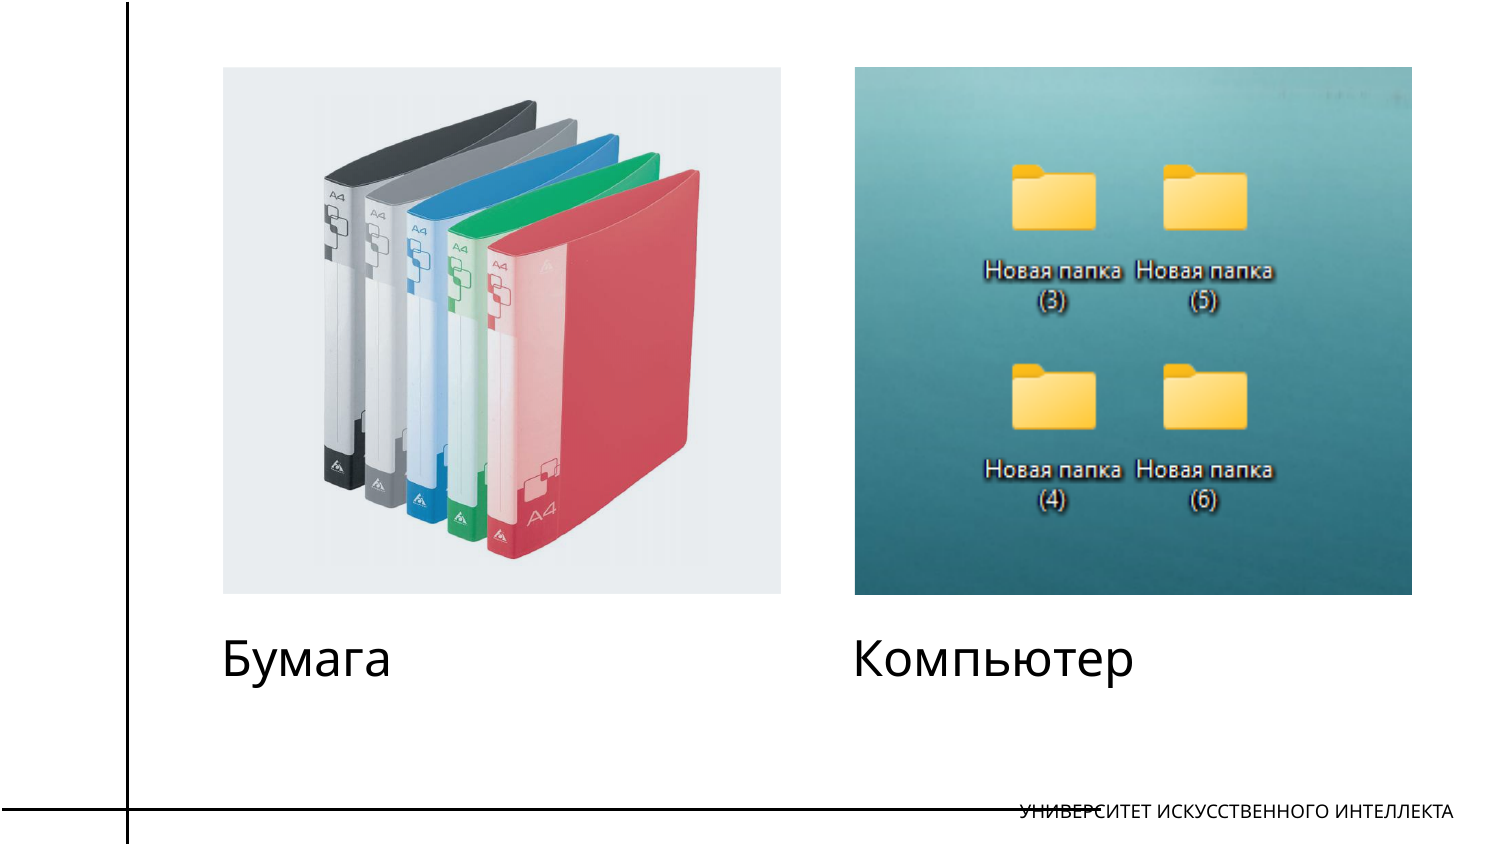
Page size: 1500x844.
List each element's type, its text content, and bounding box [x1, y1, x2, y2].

picture [223, 67, 782, 595]
text_box Компьютер [837, 611, 1274, 771]
text_box УНИВЕРСИТЕТ ИСКУССТВЕННОГО ИНТЕЛЛЕКТА [994, 788, 1465, 844]
picture [854, 67, 1412, 595]
text_box Бумага [206, 611, 515, 771]
